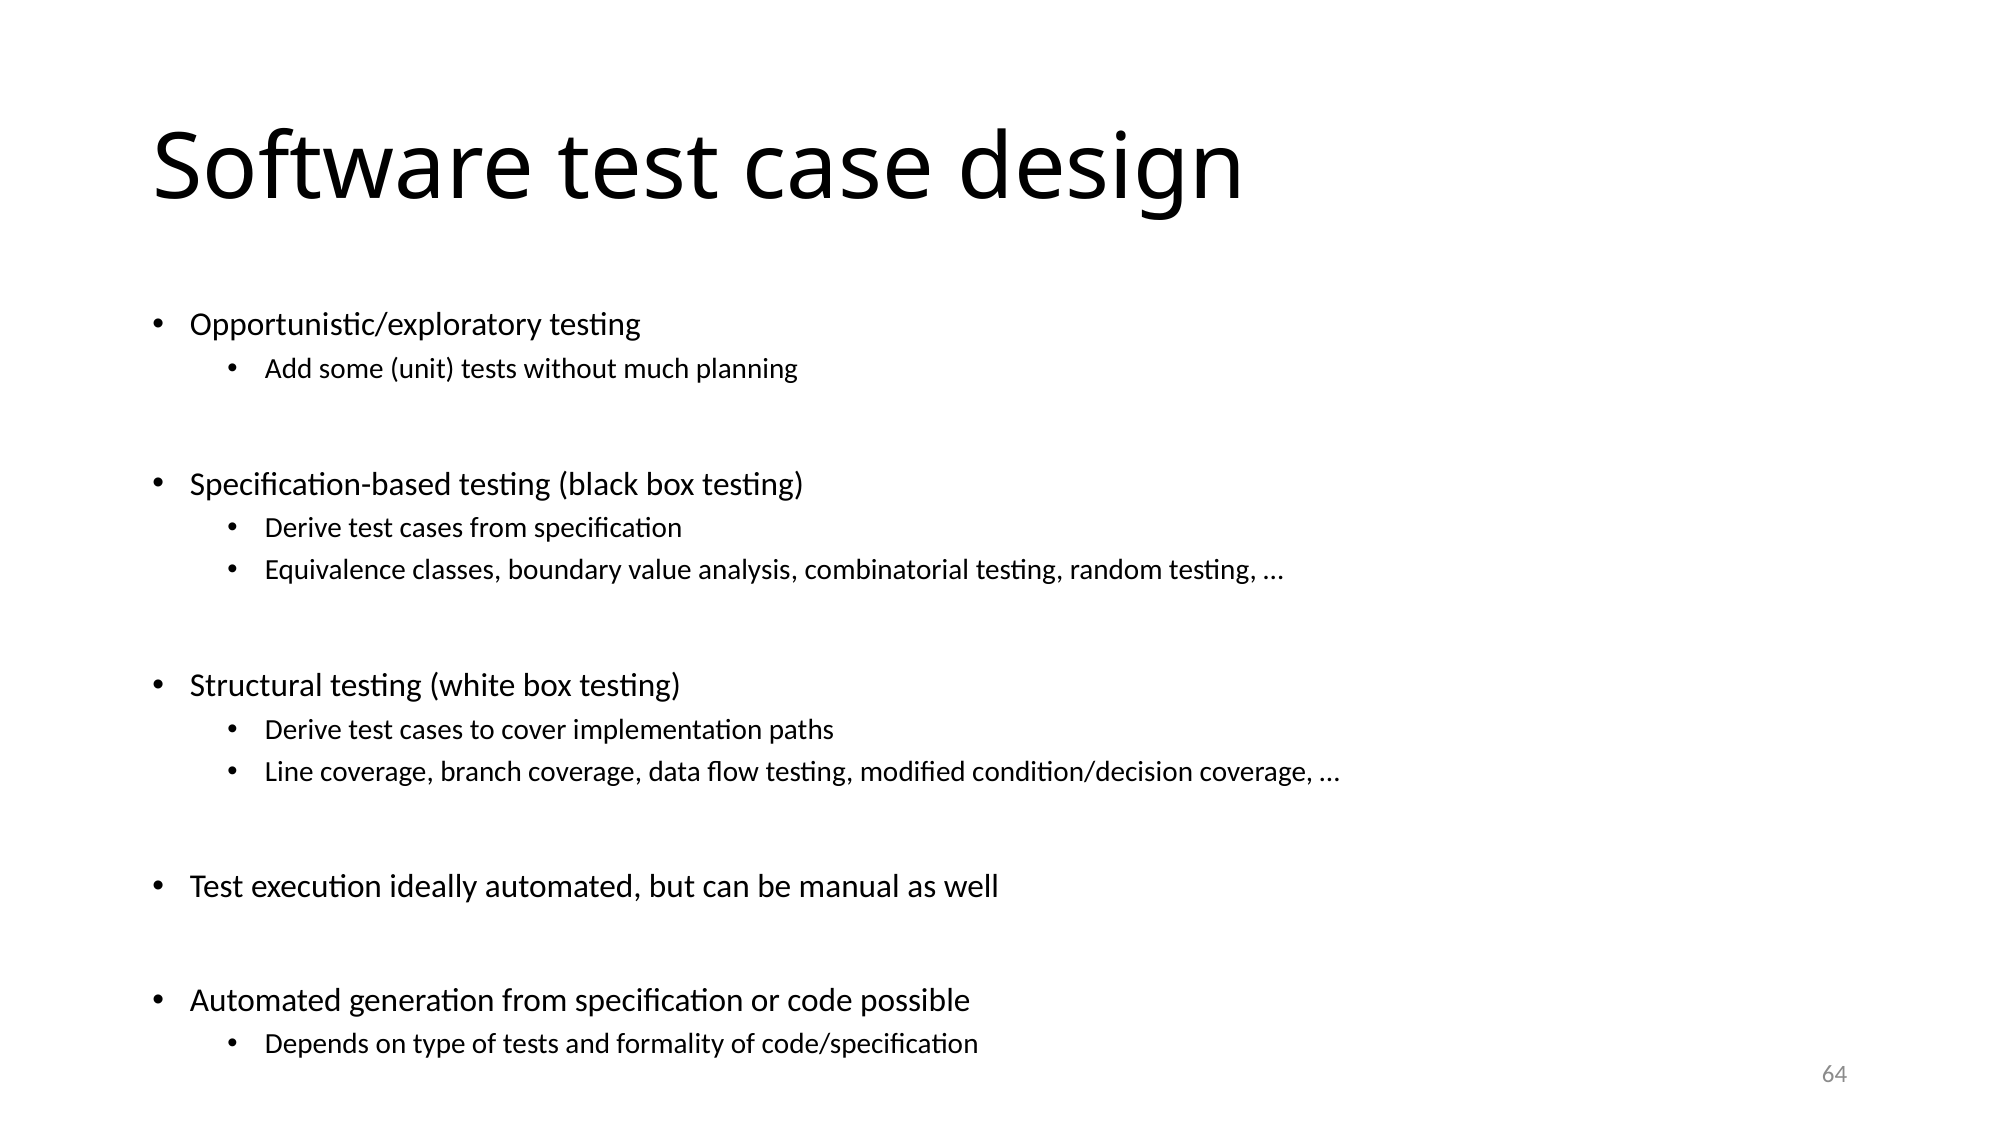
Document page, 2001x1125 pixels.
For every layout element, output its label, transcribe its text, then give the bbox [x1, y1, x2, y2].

list Opportunistic/exploratory testing Add some (unit) tests without much planning Specification-based testing (black box testing) Derive test cases from specification Equivalence classes, boundary value analysis, combinatorial testing, random testing, … Structural testing (white box testing) Derive test cases to cover implementation paths Line coverage, branch coverage, data flow testing, modified condition/decision coverage, … Test execution ideally automated, but can be manual as well Automated generation from specification or code possible Depends on type of tests and formality of code/specification [137, 299, 1863, 1014]
title Software test case design [137, 59, 1863, 278]
slide_number 64 [1412, 1042, 1863, 1103]
